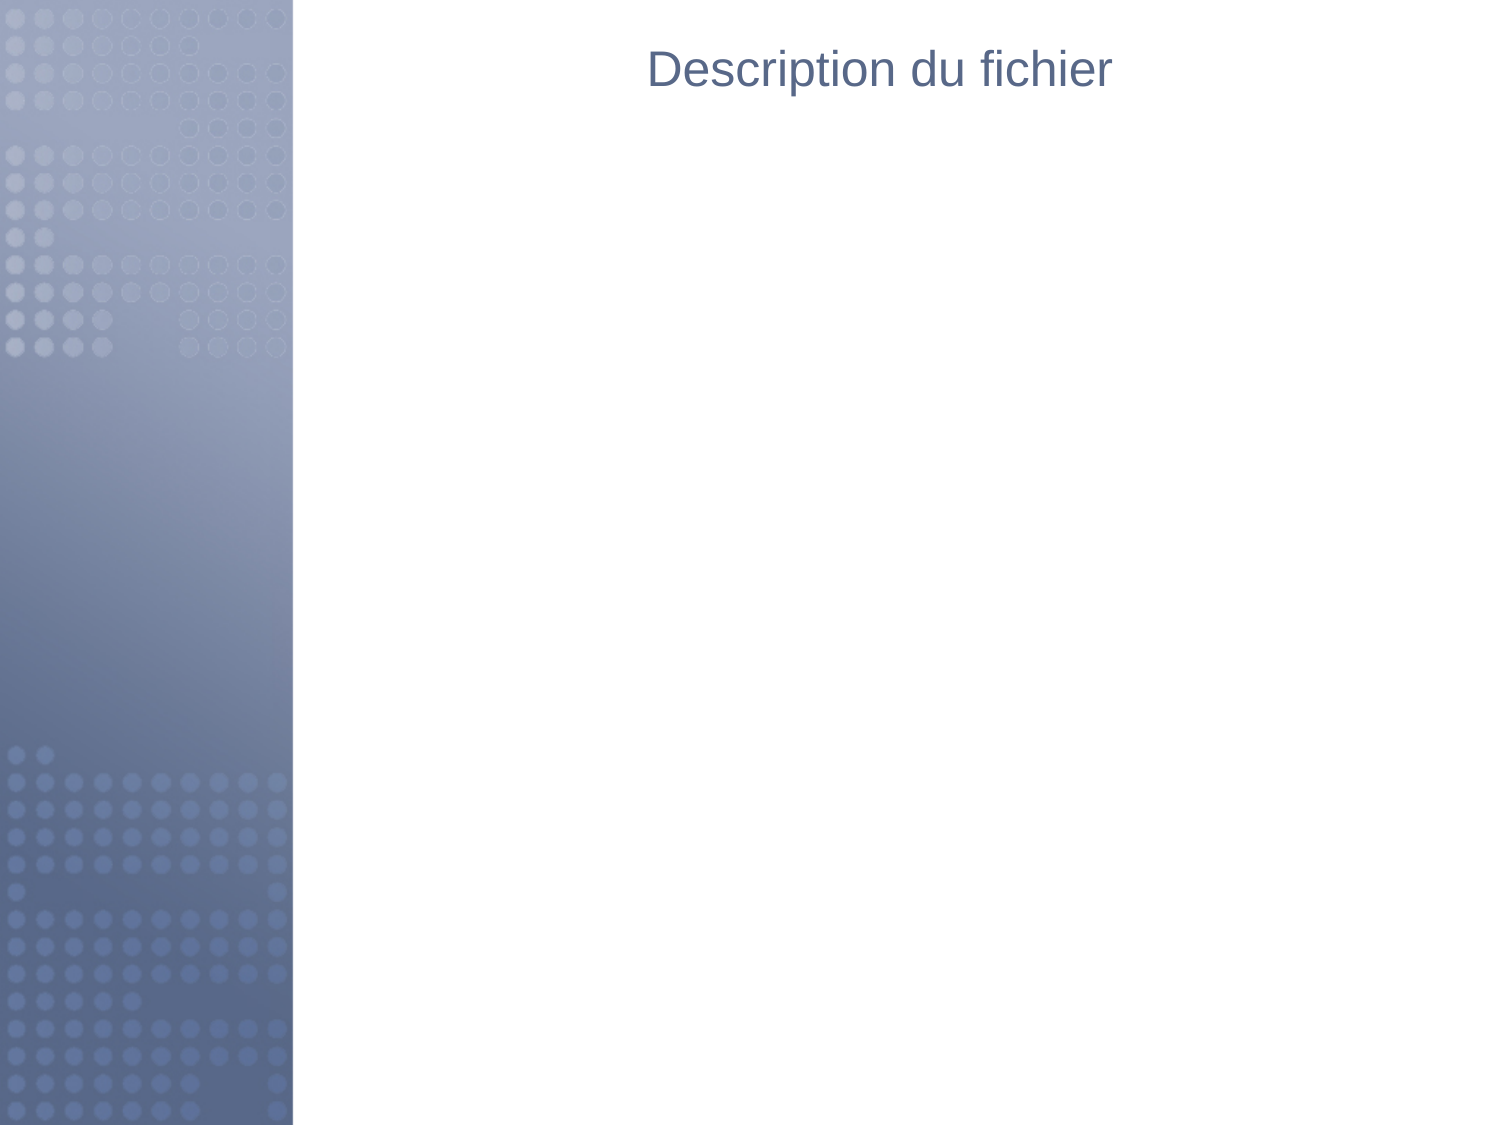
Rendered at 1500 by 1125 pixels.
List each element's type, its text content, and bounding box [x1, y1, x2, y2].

picture [0, 0, 1500, 1125]
title Description du fichier [300, 7, 1459, 126]
